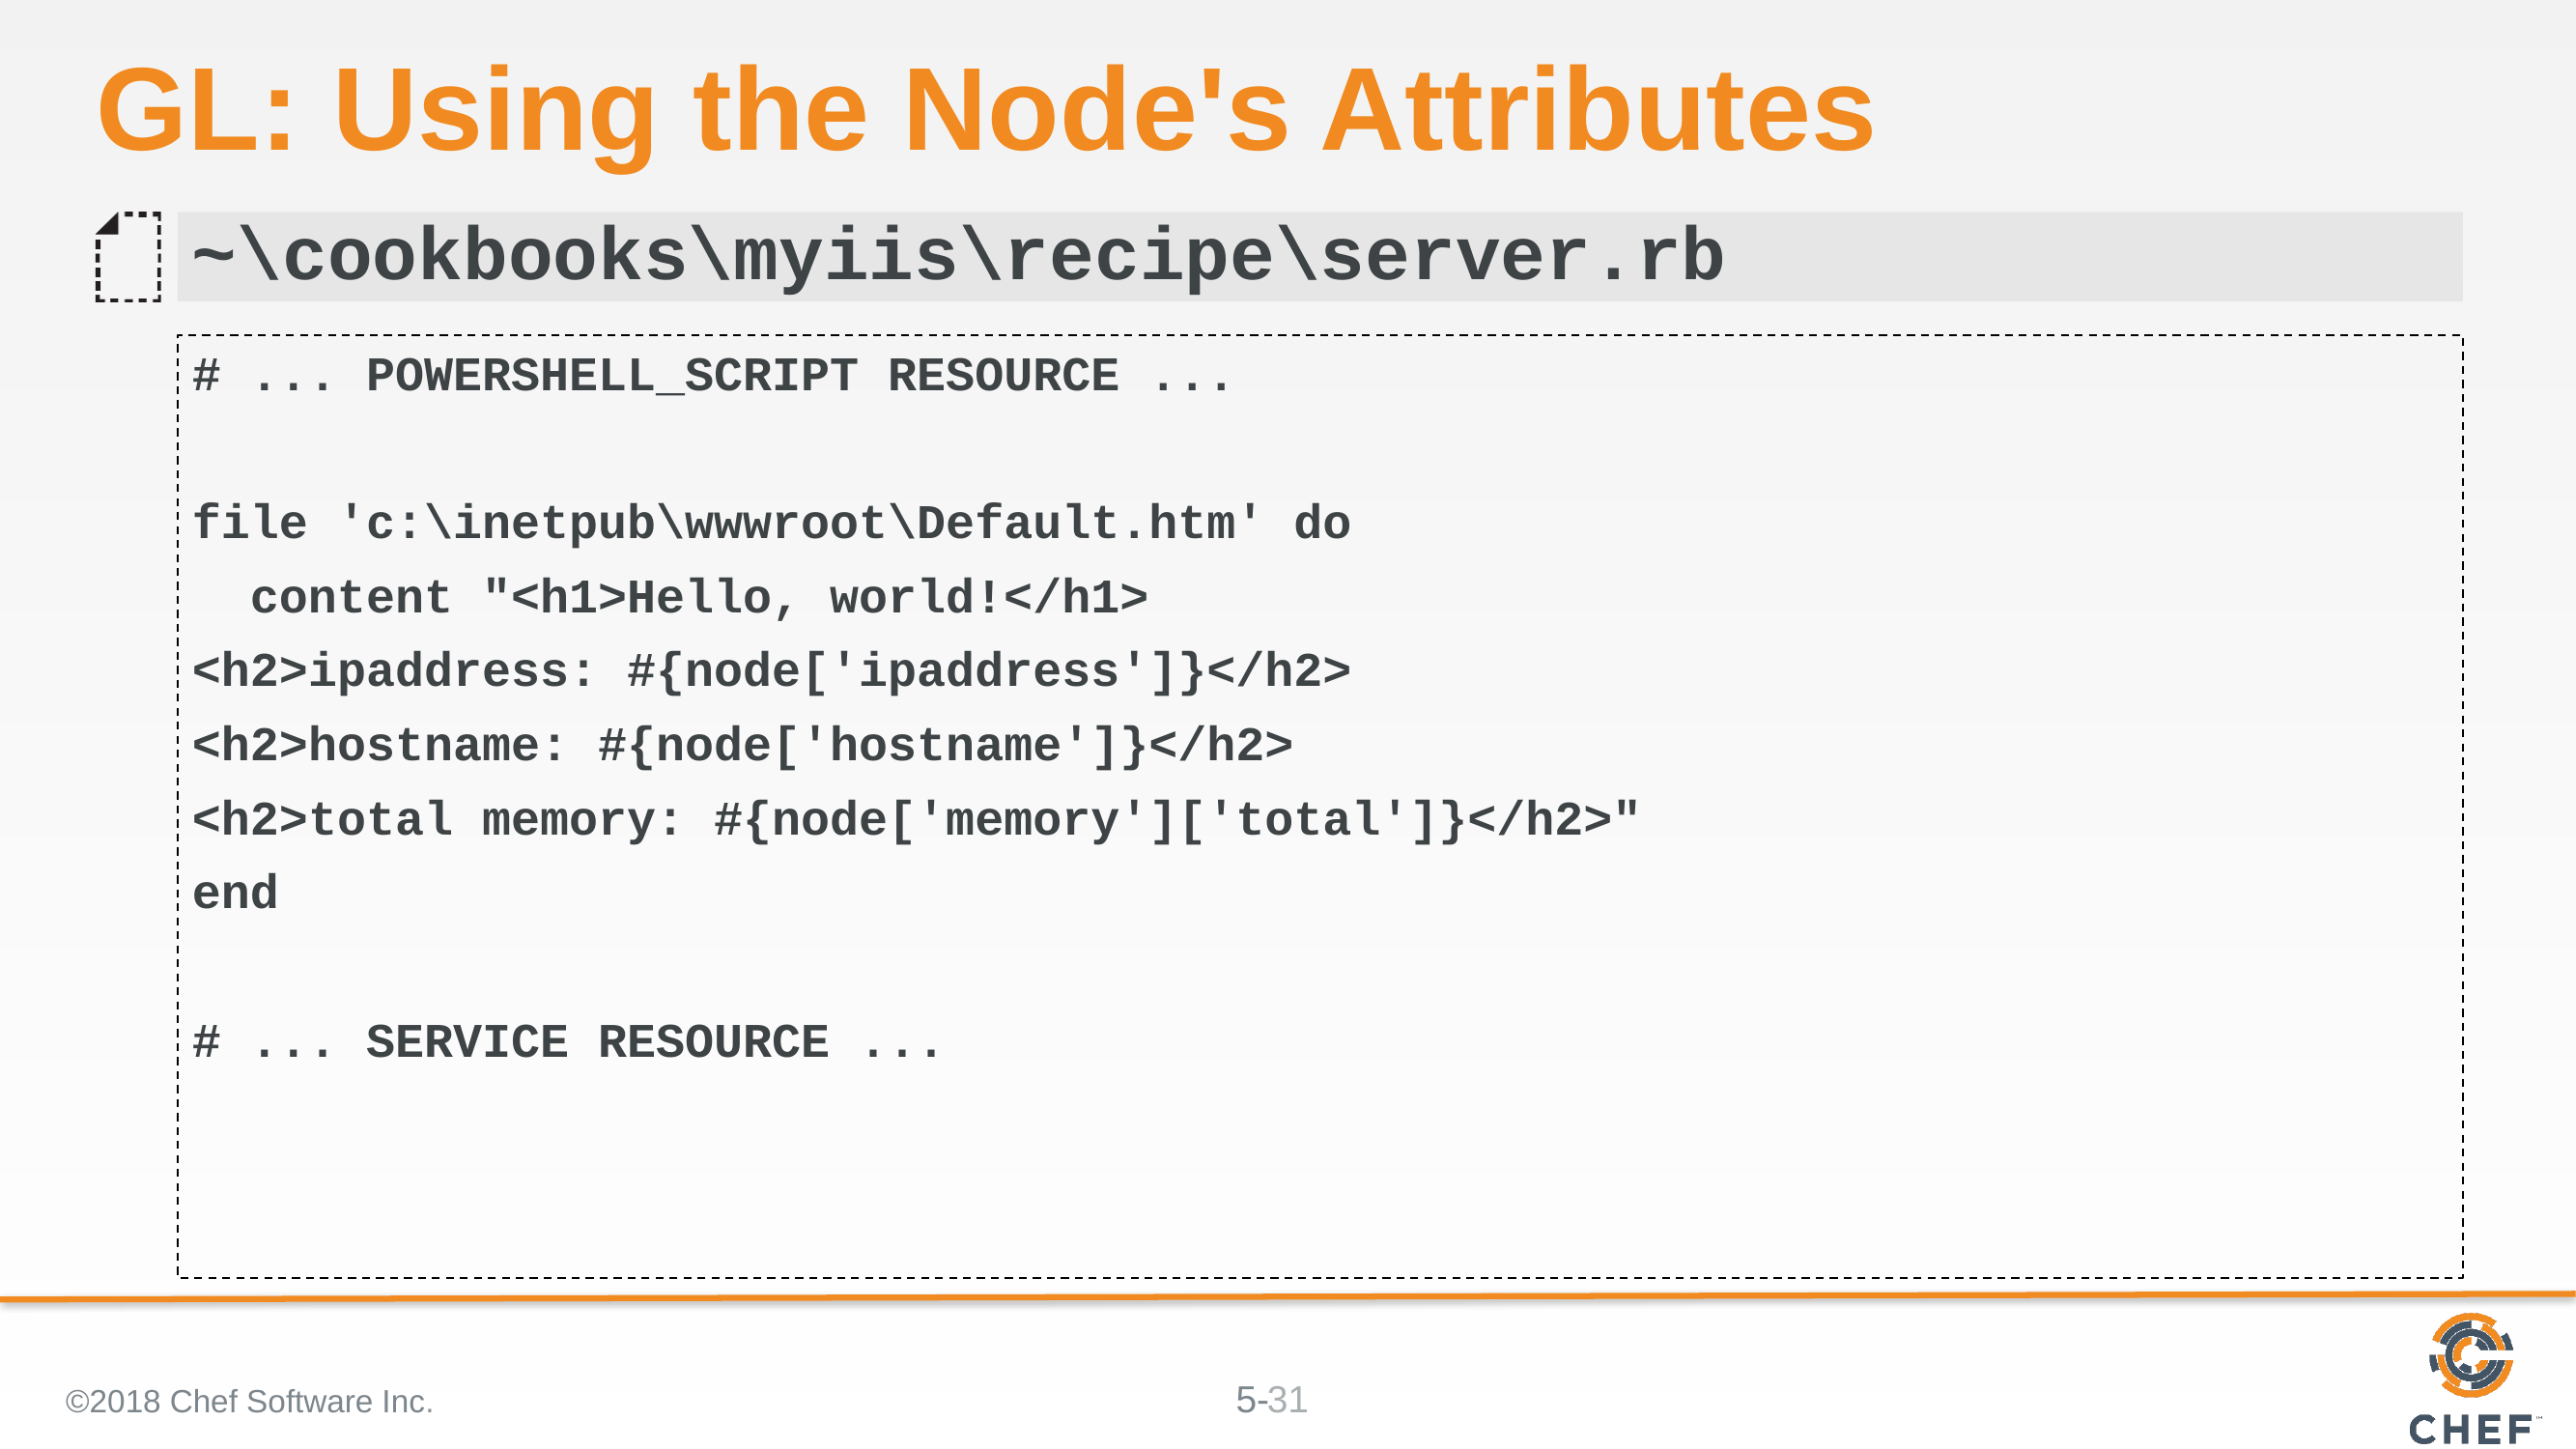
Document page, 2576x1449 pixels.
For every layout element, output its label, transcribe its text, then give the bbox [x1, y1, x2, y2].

title GL: Using the Node's Attributes [96, 48, 2463, 180]
picture [2399, 1297, 2550, 1449]
list ~\cookbooks\myiis\recipe\server.rb [177, 212, 2463, 302]
footer ©2018 Chef Software Inc. [51, 1359, 952, 1440]
slide_number 31 [998, 1359, 1578, 1437]
list # ... POWERSHELL_SCRIPT RESOURCE ... file 'c:\inetpub\wwwroot\Default.htm' do content "<h1>Hello, world!</h1> <h2>ipaddress: #{node['ipaddress']}</h2> <h2>hostname: #{node['hostname']}</h2> <h2>total memory: #{node['memory']['total']}</h2>" end # ... SERVICE RESOURCE ... [177, 334, 2464, 1279]
